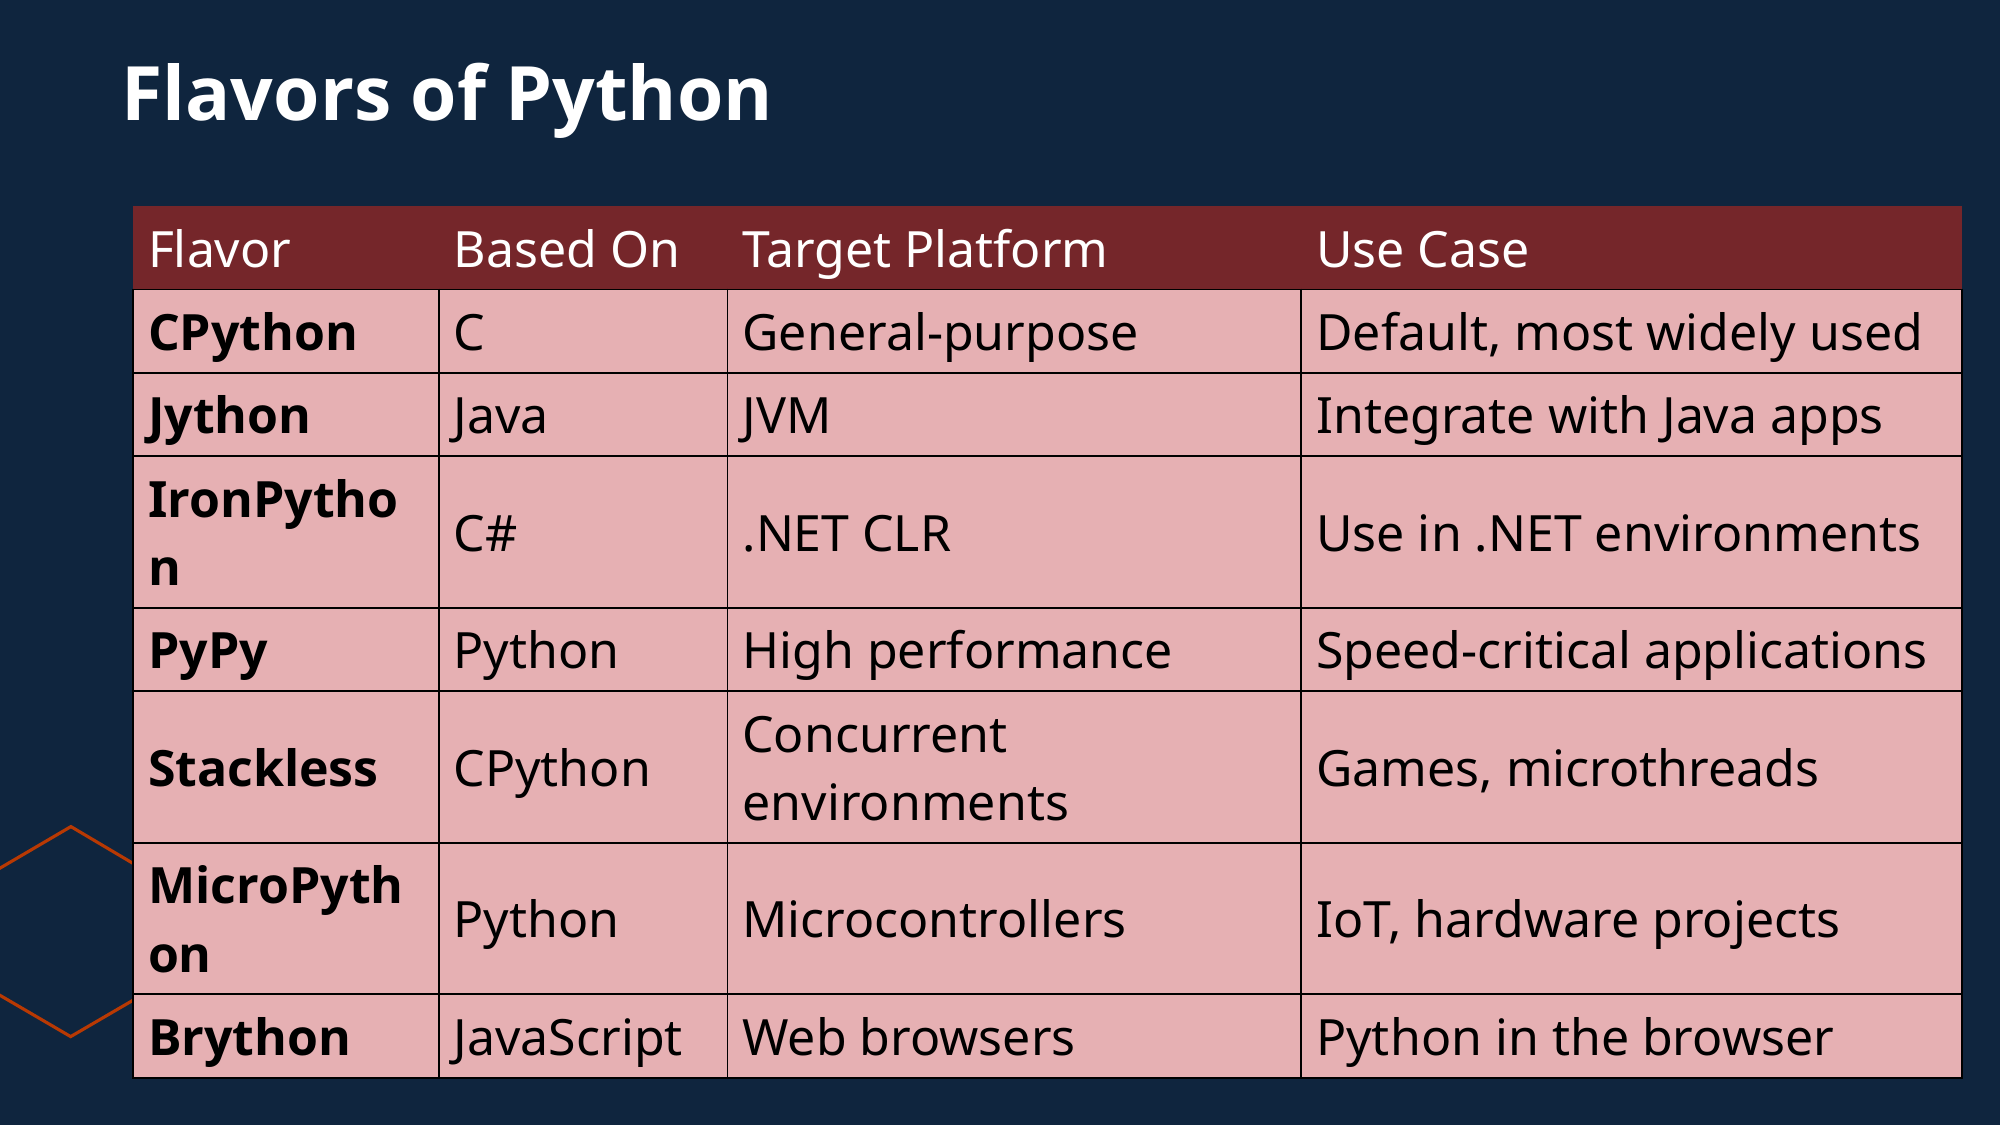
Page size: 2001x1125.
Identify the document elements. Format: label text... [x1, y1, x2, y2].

table_cell Stackless [134, 692, 438, 842]
table_cell General-purpose [728, 290, 1300, 372]
table_cell Games, microthreads [1302, 692, 1961, 842]
table_cell MicroPython [134, 844, 438, 993]
table_cell JVM [728, 374, 1300, 455]
table_cell Python [440, 609, 727, 690]
table_cell PyPy [134, 609, 438, 690]
table_cell High performance [728, 609, 1300, 690]
table_header Target Platform [727, 206, 1301, 289]
table_cell Web browsers [728, 995, 1300, 1077]
table_cell Python [440, 844, 727, 993]
table_cell CPython [134, 290, 438, 372]
table_cell Microcontrollers [728, 844, 1300, 993]
table_cell Concurrent environments [728, 692, 1300, 842]
table_cell IoT, hardware projects [1302, 844, 1961, 993]
table_cell CPython [440, 692, 727, 842]
table_cell IronPython [134, 457, 438, 607]
table_cell Integrate with Java apps [1302, 374, 1961, 455]
table_header Based On [439, 206, 727, 289]
table_cell Jython [134, 374, 438, 455]
table_cell Brython [134, 995, 438, 1077]
table_cell JavaScript [440, 995, 727, 1077]
table_cell Java [440, 374, 727, 455]
table_cell .NET CLR [728, 457, 1300, 607]
table_cell Default, most widely used [1302, 290, 1961, 372]
table_header Flavor [133, 206, 439, 289]
table_cell C [440, 290, 727, 372]
table_header Use Case [1301, 206, 1962, 289]
table_cell Use in .NET environments [1302, 457, 1961, 607]
table_cell Speed-critical applications [1302, 609, 1961, 690]
title Flavors of Python [106, 37, 870, 145]
table_cell Python in the browser [1302, 995, 1961, 1077]
table_cell C# [440, 457, 727, 607]
